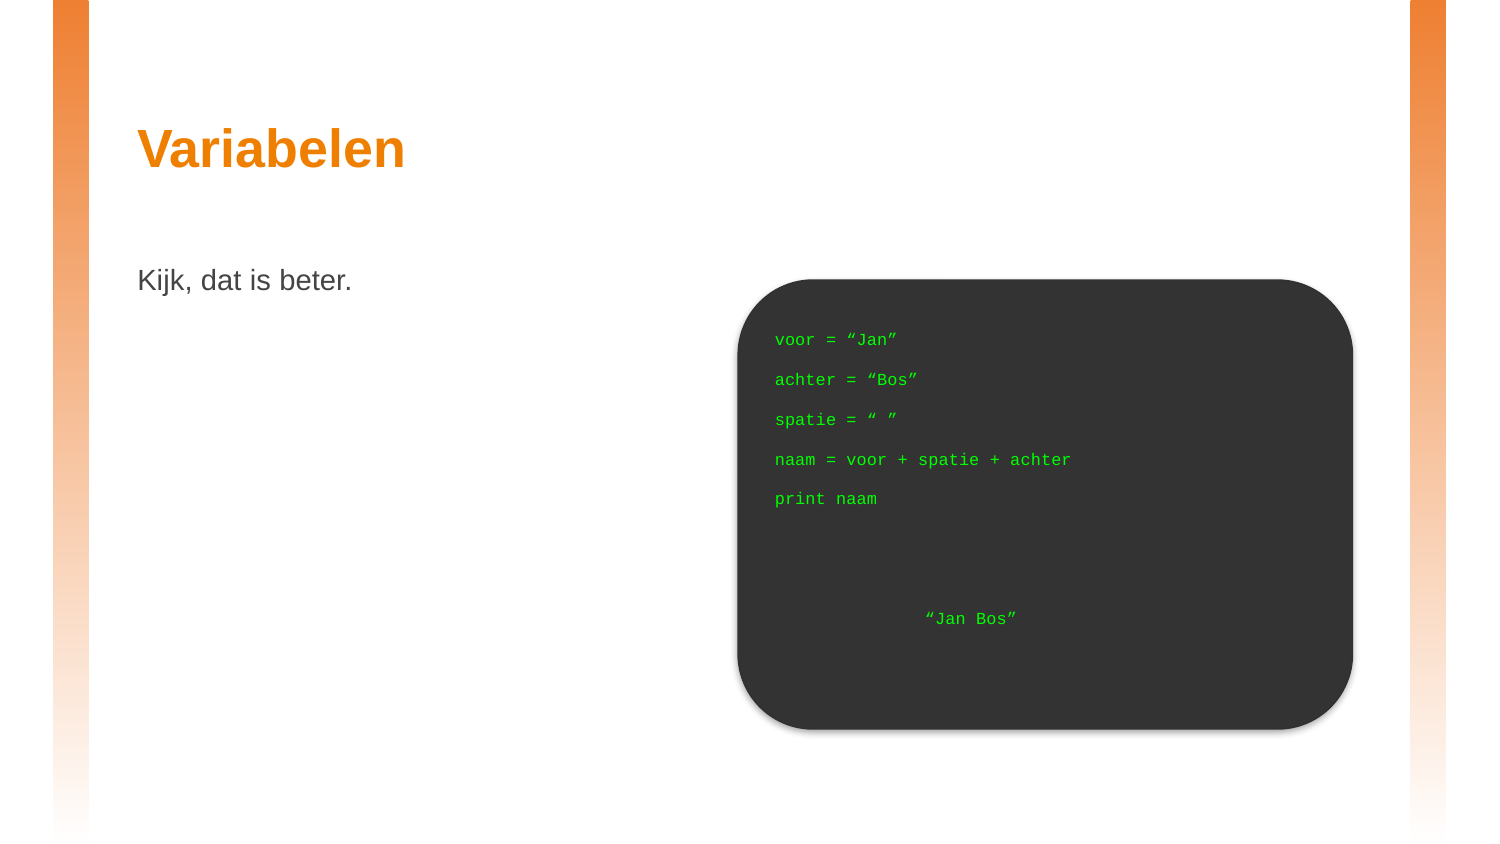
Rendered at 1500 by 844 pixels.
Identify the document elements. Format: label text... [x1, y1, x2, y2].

text_box voor = “Jan” achter = “Bos” spatie = “ ” naam = voor + spatie + achter print naam “Jan Bos” [737, 279, 1354, 730]
title Variabelen [122, 105, 1400, 186]
list Kijk, dat is beter. [122, 253, 1412, 759]
